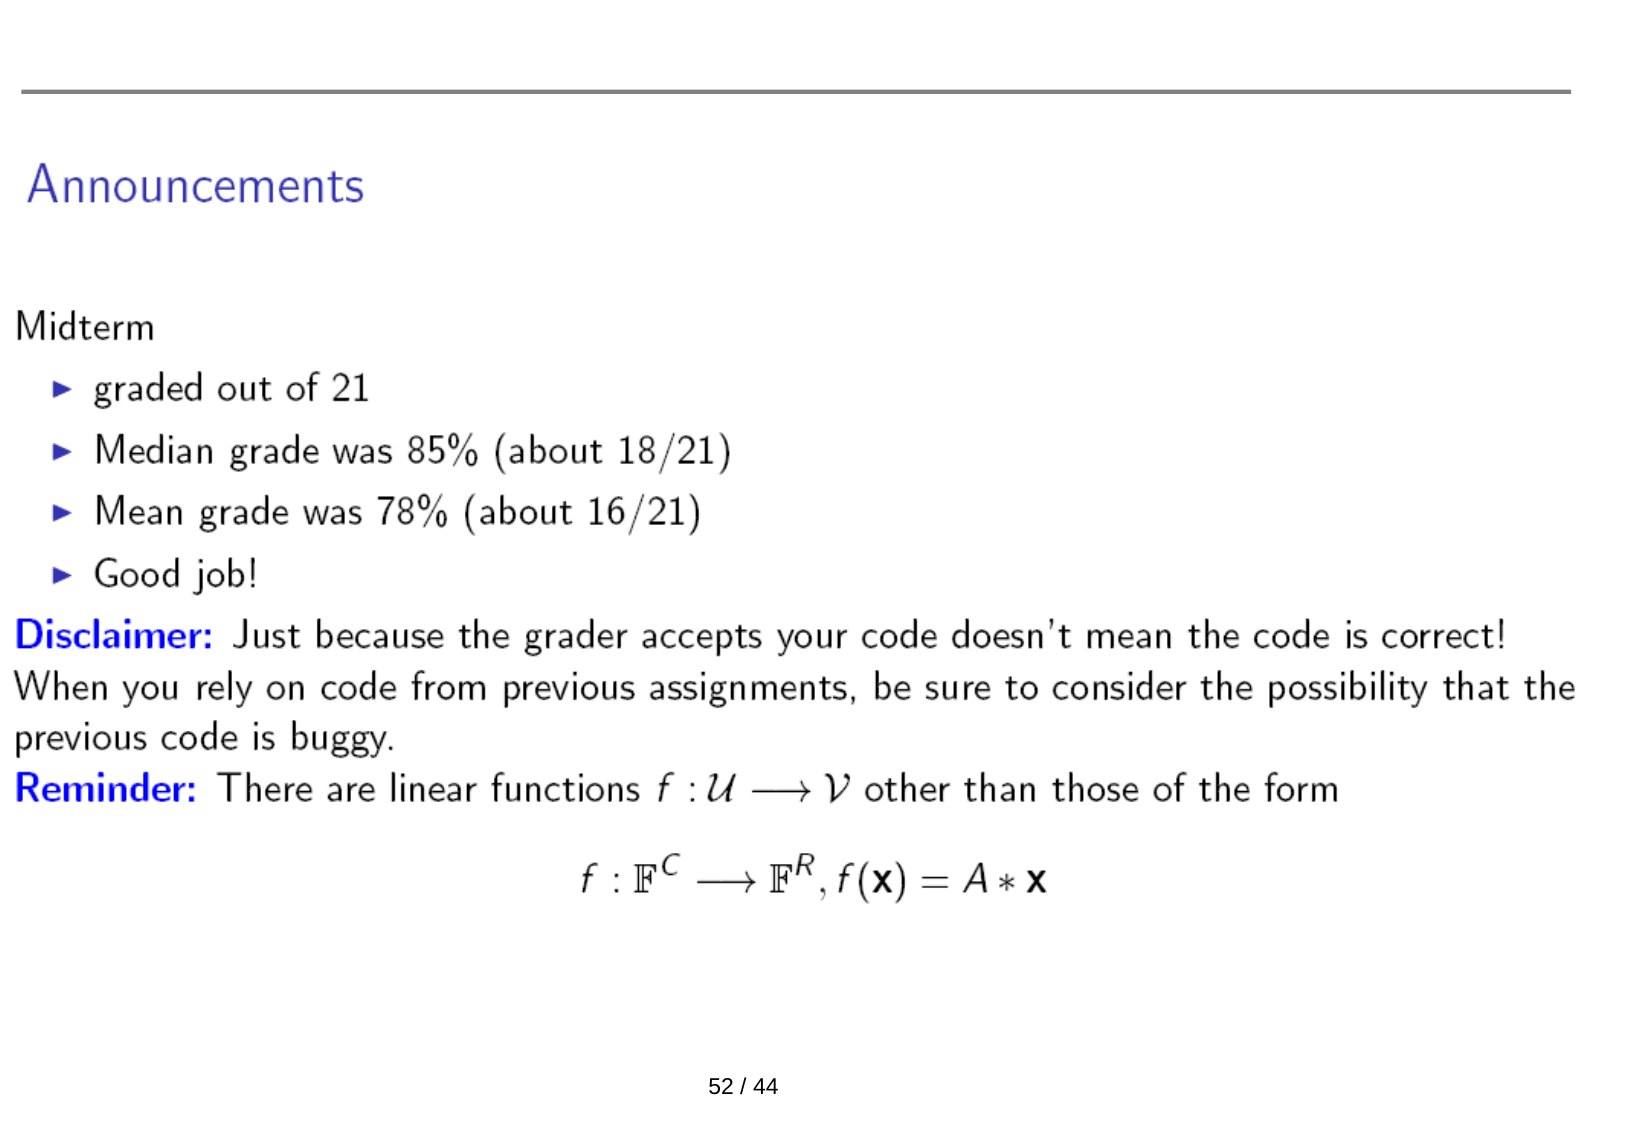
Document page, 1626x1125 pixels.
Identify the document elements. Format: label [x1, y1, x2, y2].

picture [0, 154, 1605, 971]
